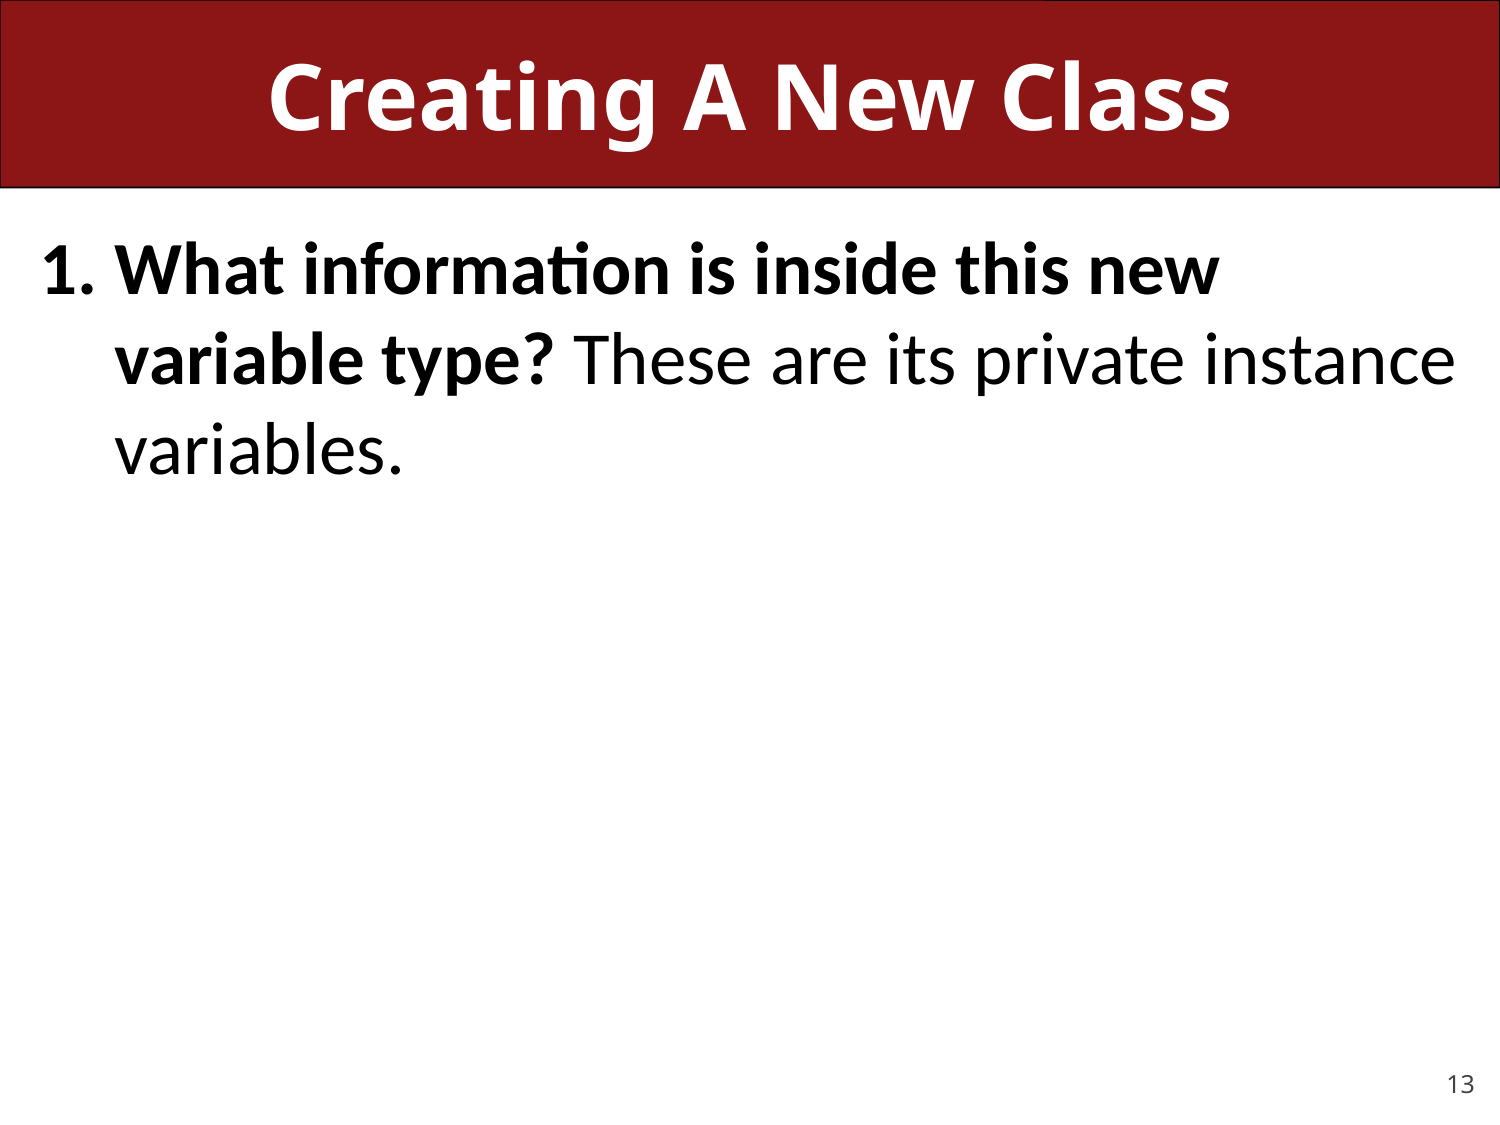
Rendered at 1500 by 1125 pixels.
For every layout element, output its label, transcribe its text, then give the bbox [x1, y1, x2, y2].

title Creating A New Class [75, 0, 1425, 188]
list What information is inside this new variable type? These are its private instance variables. [24, 212, 1475, 1063]
